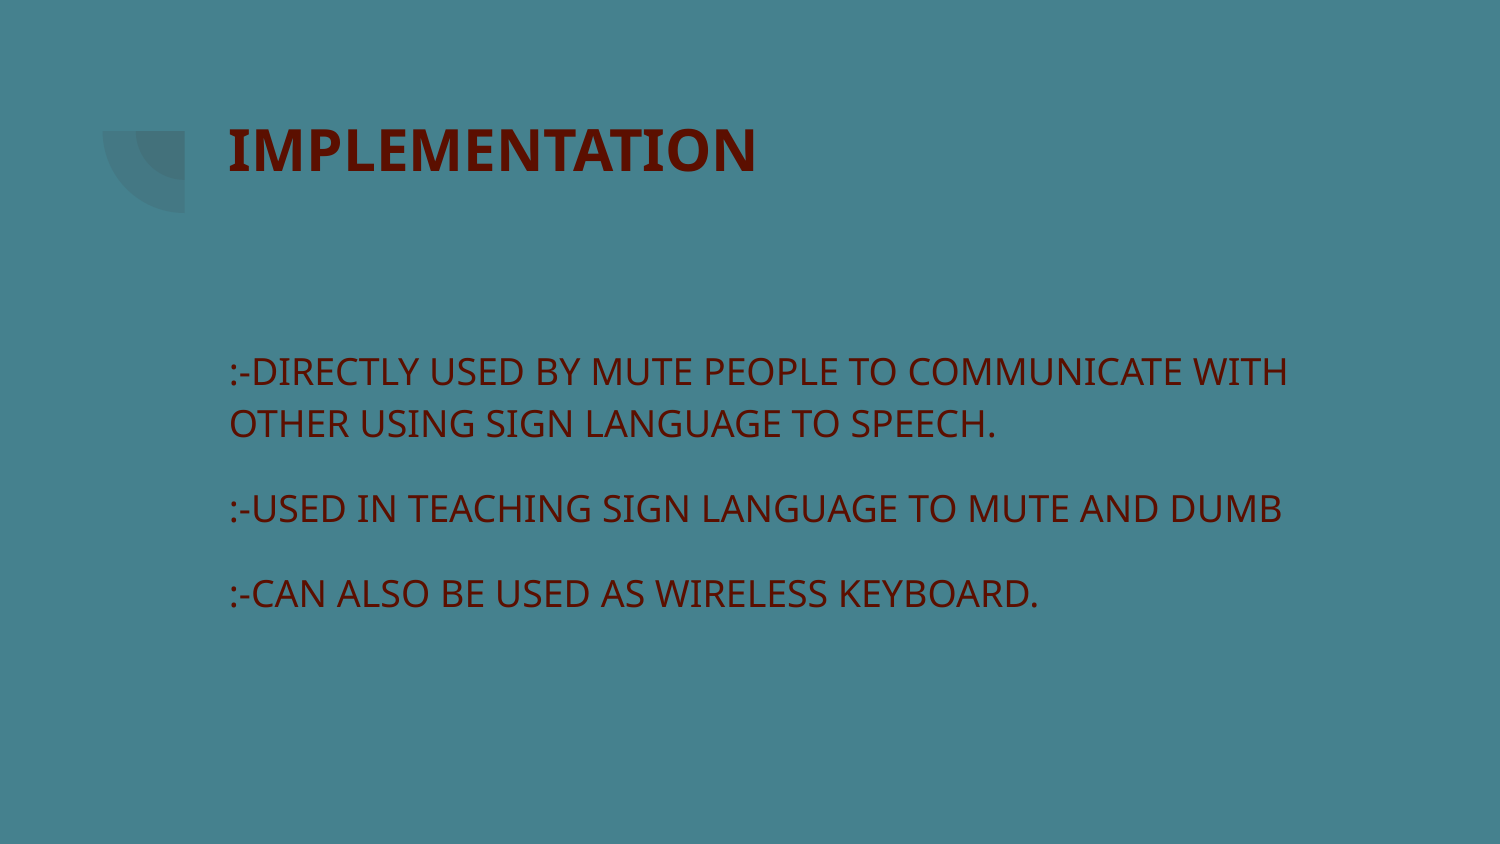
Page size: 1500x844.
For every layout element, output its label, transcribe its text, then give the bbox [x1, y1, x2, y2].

title IMPLEMENTATION [213, 98, 1368, 263]
list :-DIRECTLY USED BY MUTE PEOPLE TO COMMUNICATE WITH OTHER USING SIGN LANGUAGE TO SPEECH. :-USED IN TEACHING SIGN LANGUAGE TO MUTE AND DUMB :-CAN ALSO BE USED AS WIRELESS KEYBOARD. [213, 326, 1368, 744]
